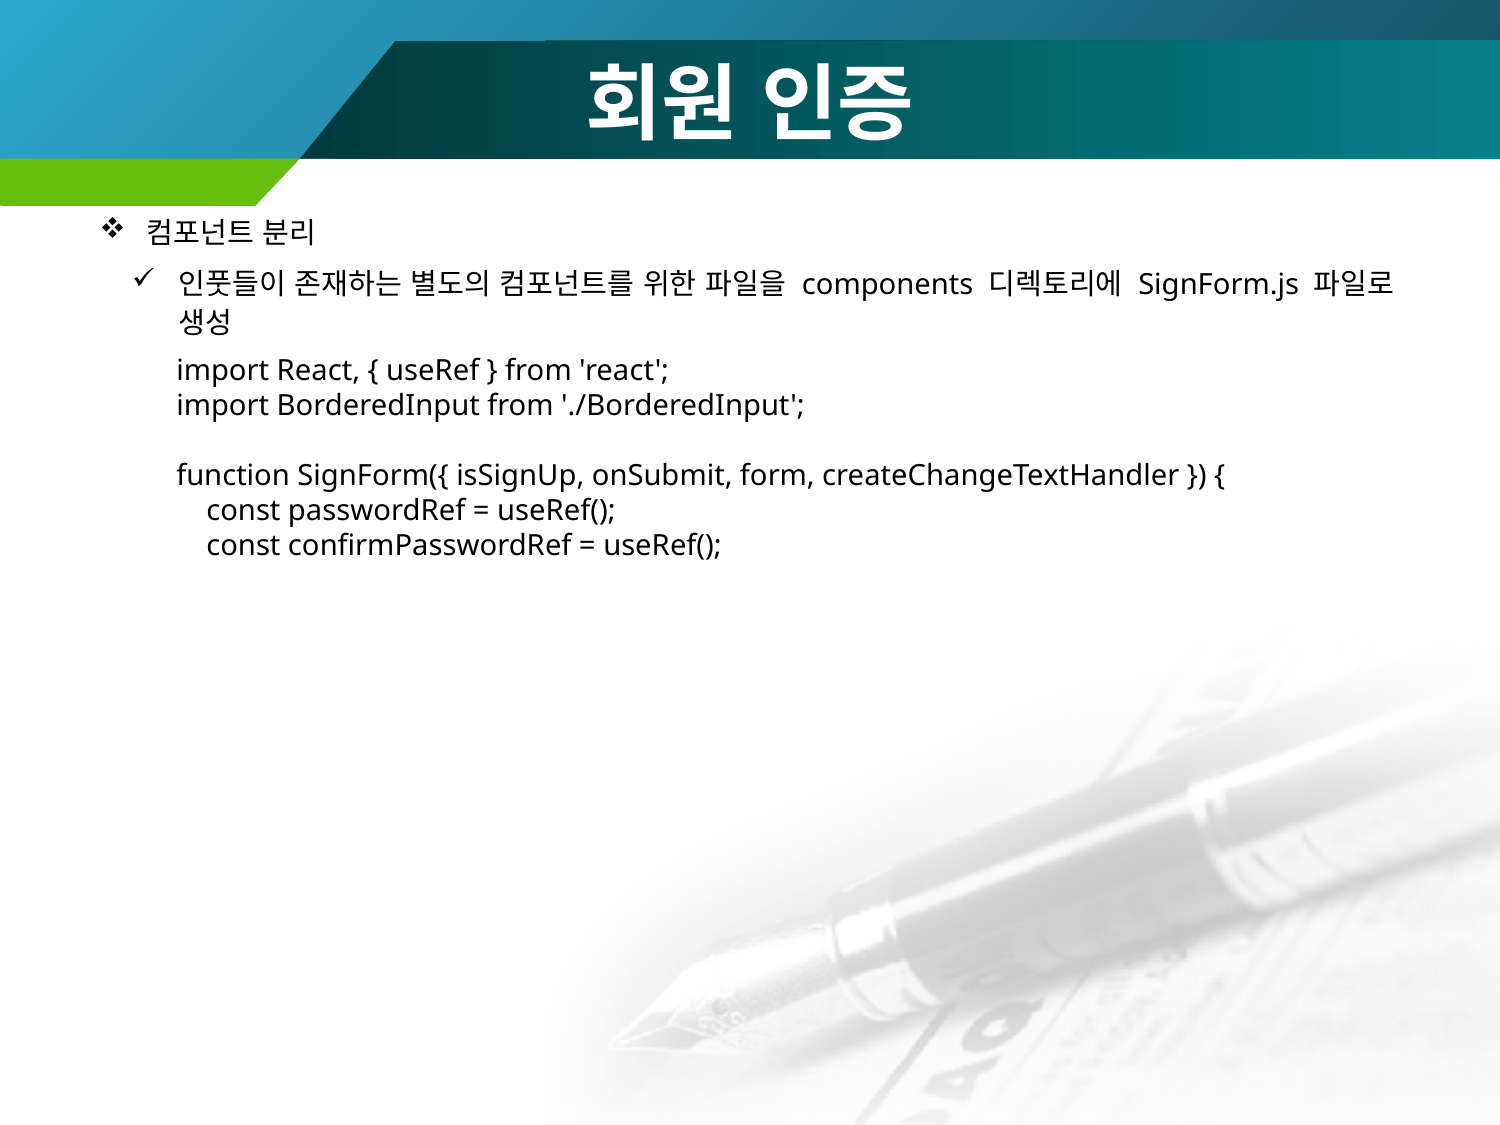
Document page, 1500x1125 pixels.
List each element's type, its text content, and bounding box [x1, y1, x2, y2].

picture [490, 448, 1500, 1125]
title 회원 인증 [0, 37, 1500, 163]
list 컴포넌트 분리 인풋들이 존재하는 별도의 컴포넌트를 위한 파일을 components 디렉토리에 SignForm.js 파일로 생성 import React, { useRef } from 'react'; import BorderedInput from './BorderedInput'; function SignForm({ isSignUp, onSubmit, form, createChangeTextHandler }) { const passwordRef = useRef(); const confirmPasswordRef = useRef(); [75, 207, 1434, 1059]
